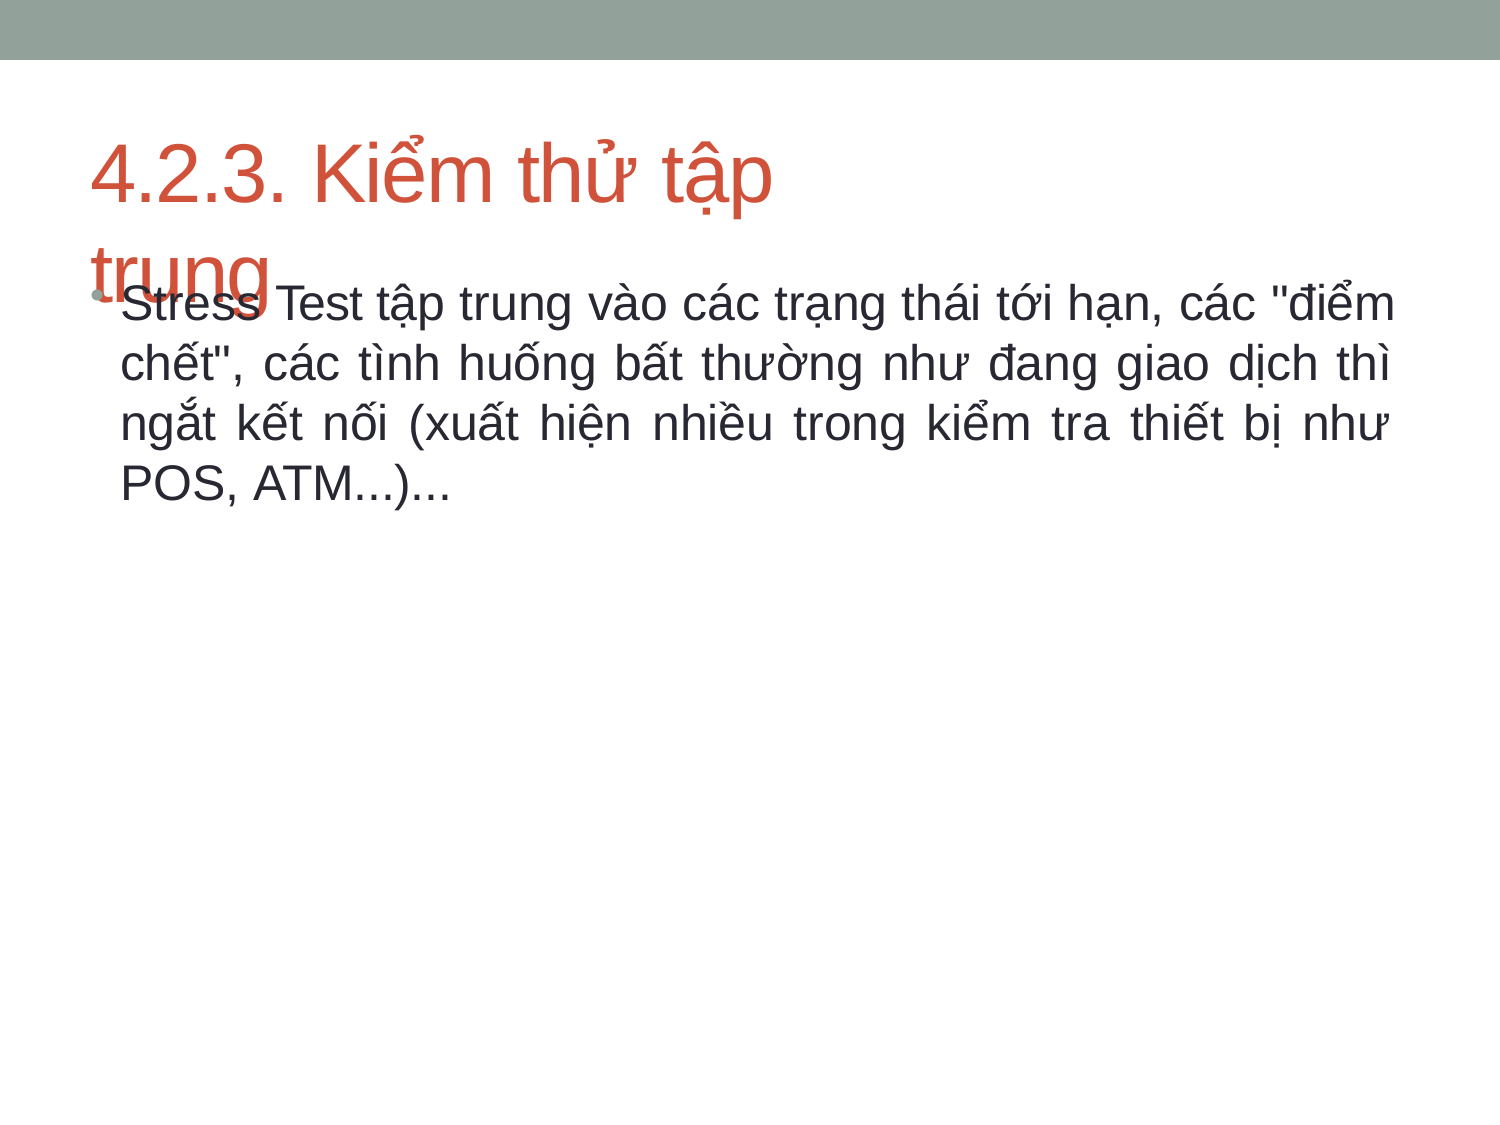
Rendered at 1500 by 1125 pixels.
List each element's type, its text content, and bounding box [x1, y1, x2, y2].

text_box Stress Test tập trung vào các trạng thái tới hạn, các "điểm chết", các tình huống bất thường như đang giao dịch thì ngắt kết nối (xuất hiện nhiều trong kiểm tra thiết bị như POS, ATM...)... [87, 267, 1412, 510]
title 4.2.3. Kiểm thử tập trung [87, 116, 966, 267]
